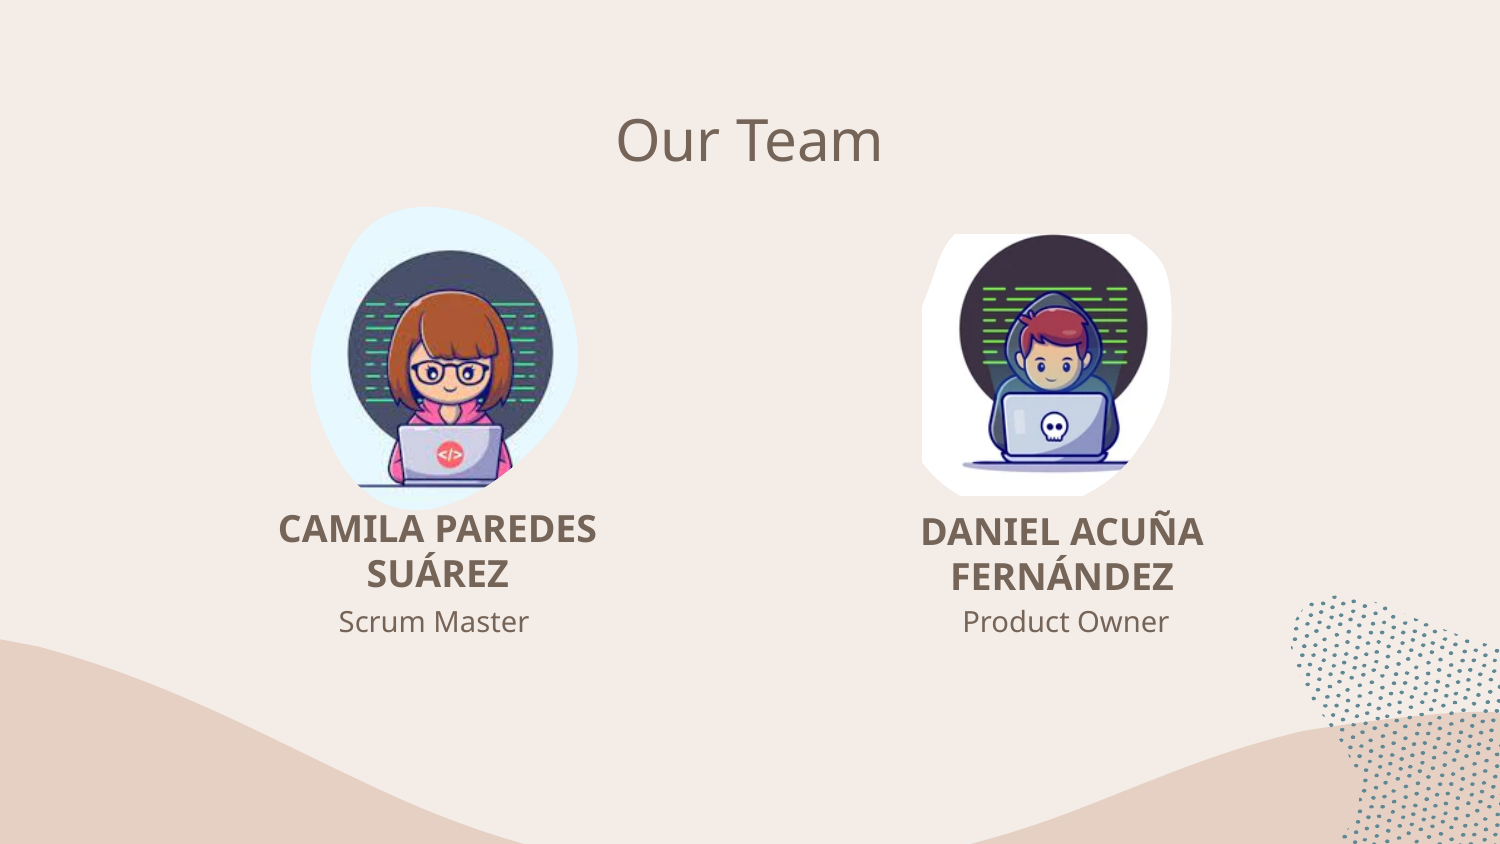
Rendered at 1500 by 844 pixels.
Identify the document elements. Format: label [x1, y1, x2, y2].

text_box [0, 0, 1499, 844]
text_box [1225, 617, 1500, 844]
